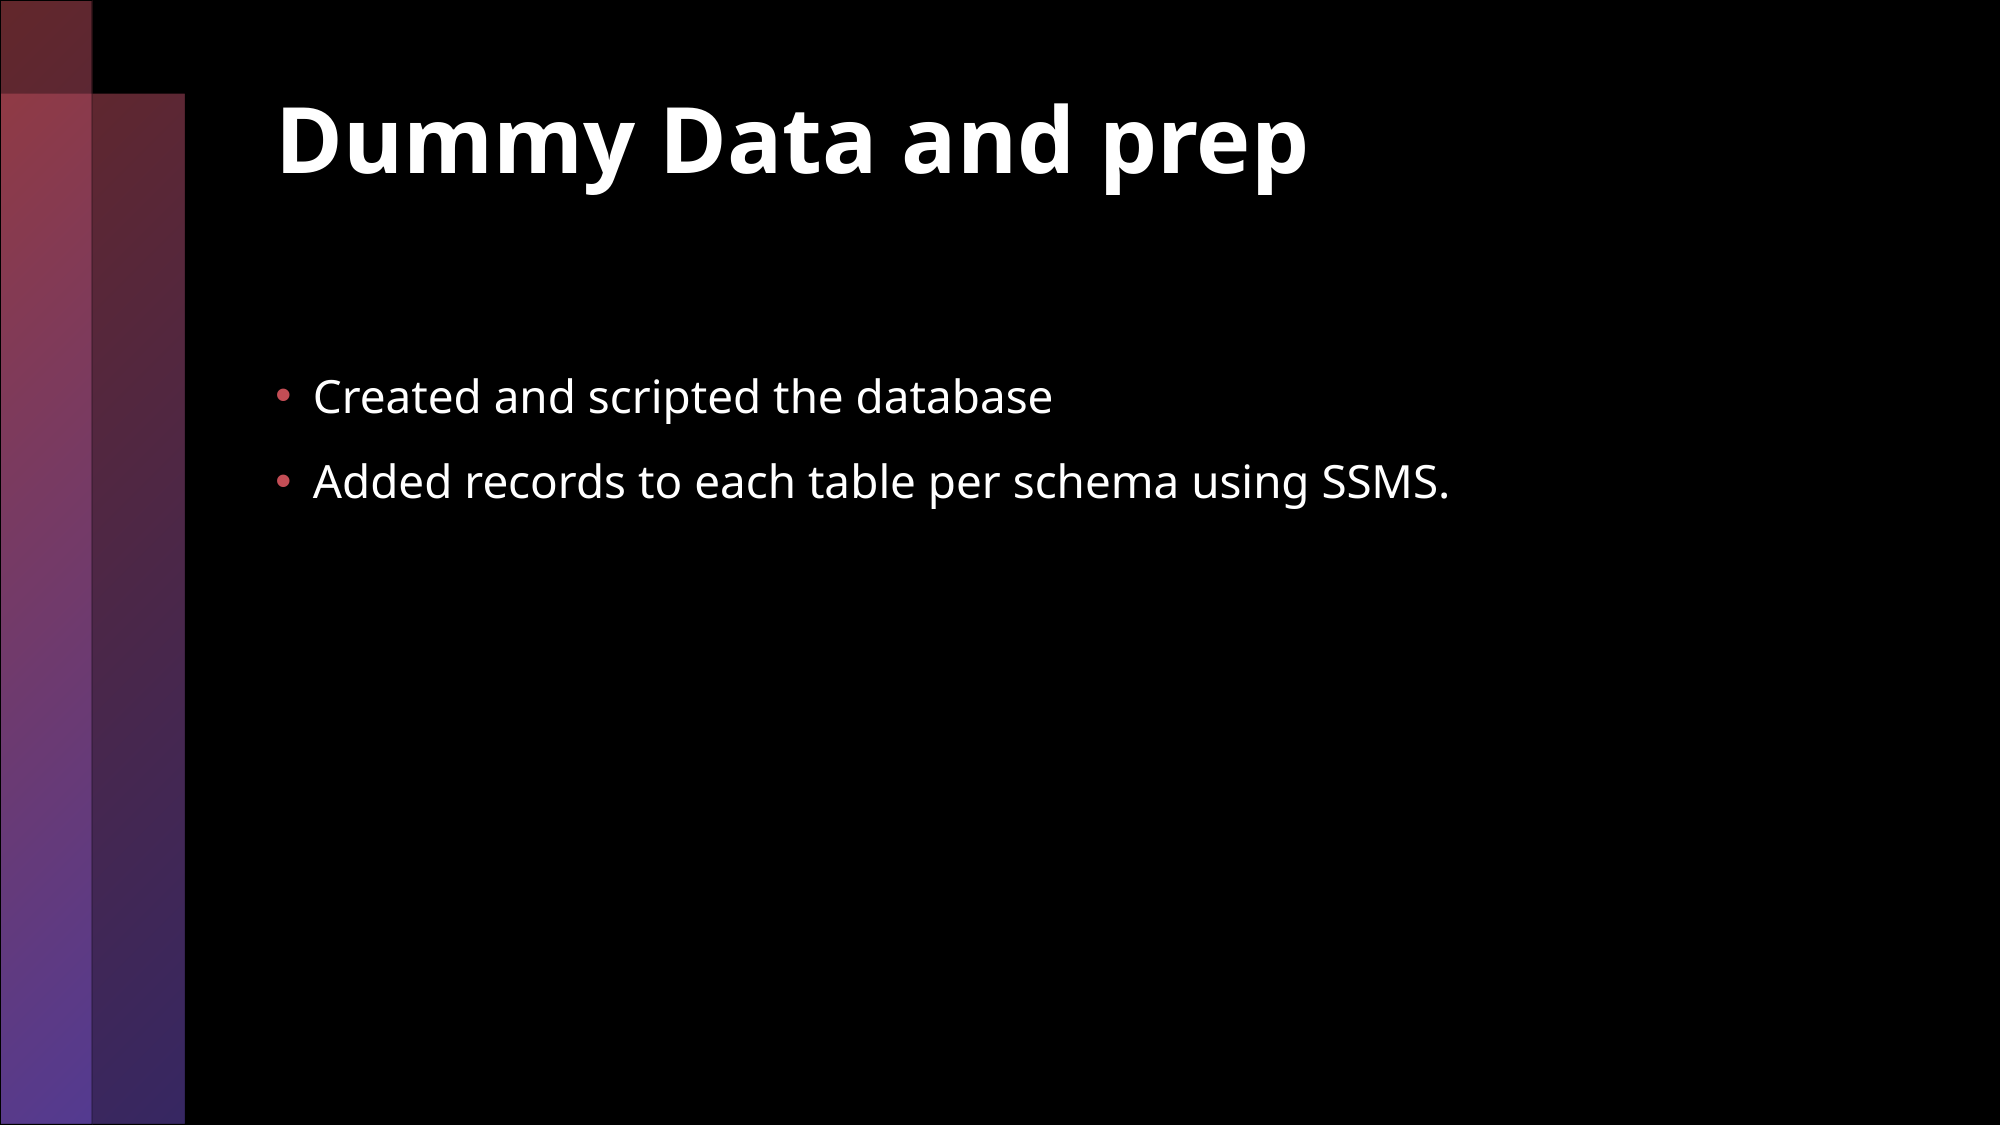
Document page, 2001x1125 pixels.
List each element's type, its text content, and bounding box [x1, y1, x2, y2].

list Created and scripted the database Added records to each table per schema using SSMS. [260, 354, 1817, 999]
title Dummy Data and prep [260, 74, 1817, 329]
